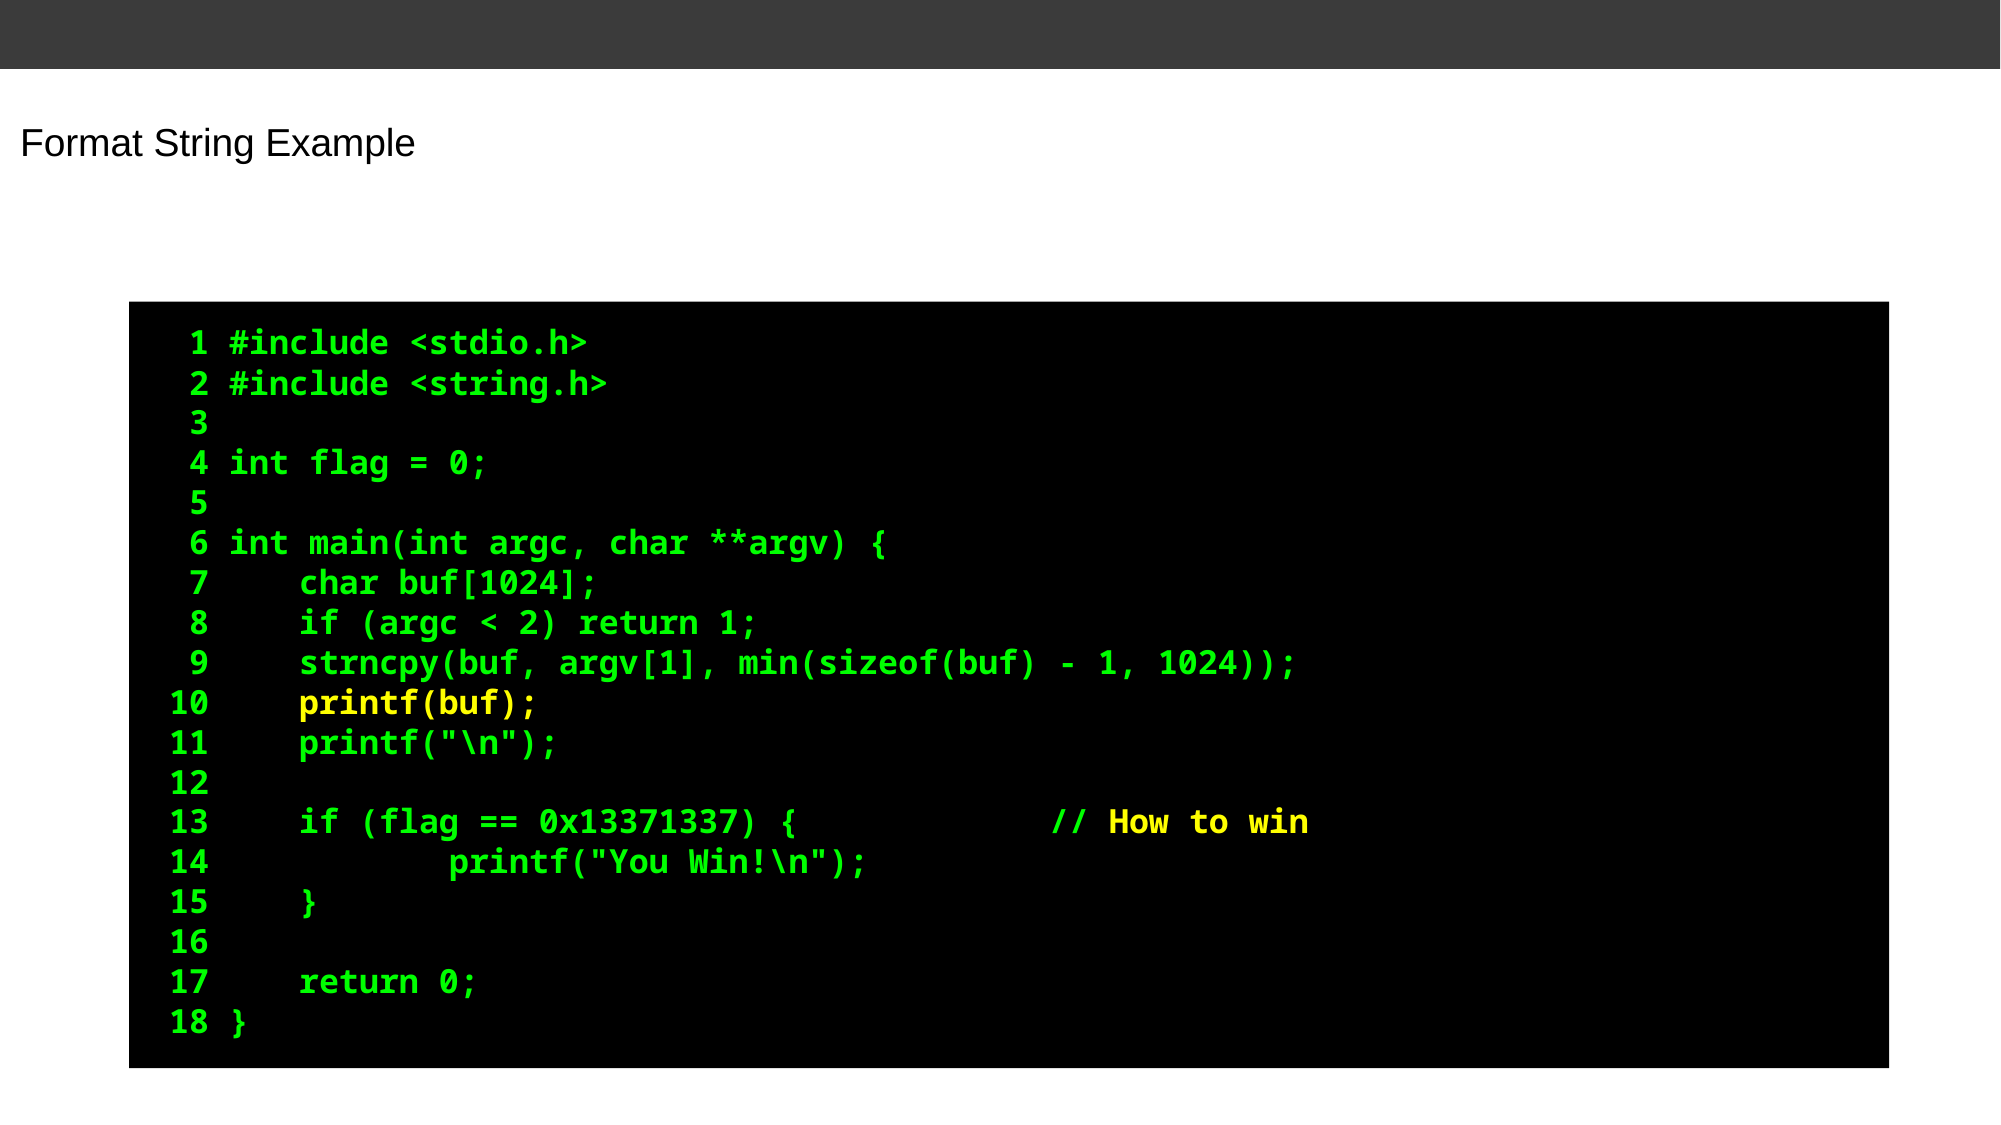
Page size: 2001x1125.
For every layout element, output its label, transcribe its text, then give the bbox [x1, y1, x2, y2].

title Format String Example [0, 97, 1864, 223]
text_box 1 #include <stdio.h> 2 #include <string.h> 3 4 int flag = 0; 5 6 int main(int argc, char **argv) { 7 char buf[1024]; 8 if (argc < 2) return 1; 9 strncpy(buf, argv[1], min(sizeof(buf) - 1, 1024)); 10 printf(buf); 11 printf("\n"); 12 13 if (flag == 0x13371337) { // How to win 14 printf("You Win!\n"); 15 } 16 17 return 0; 18 } [129, 301, 1890, 1069]
